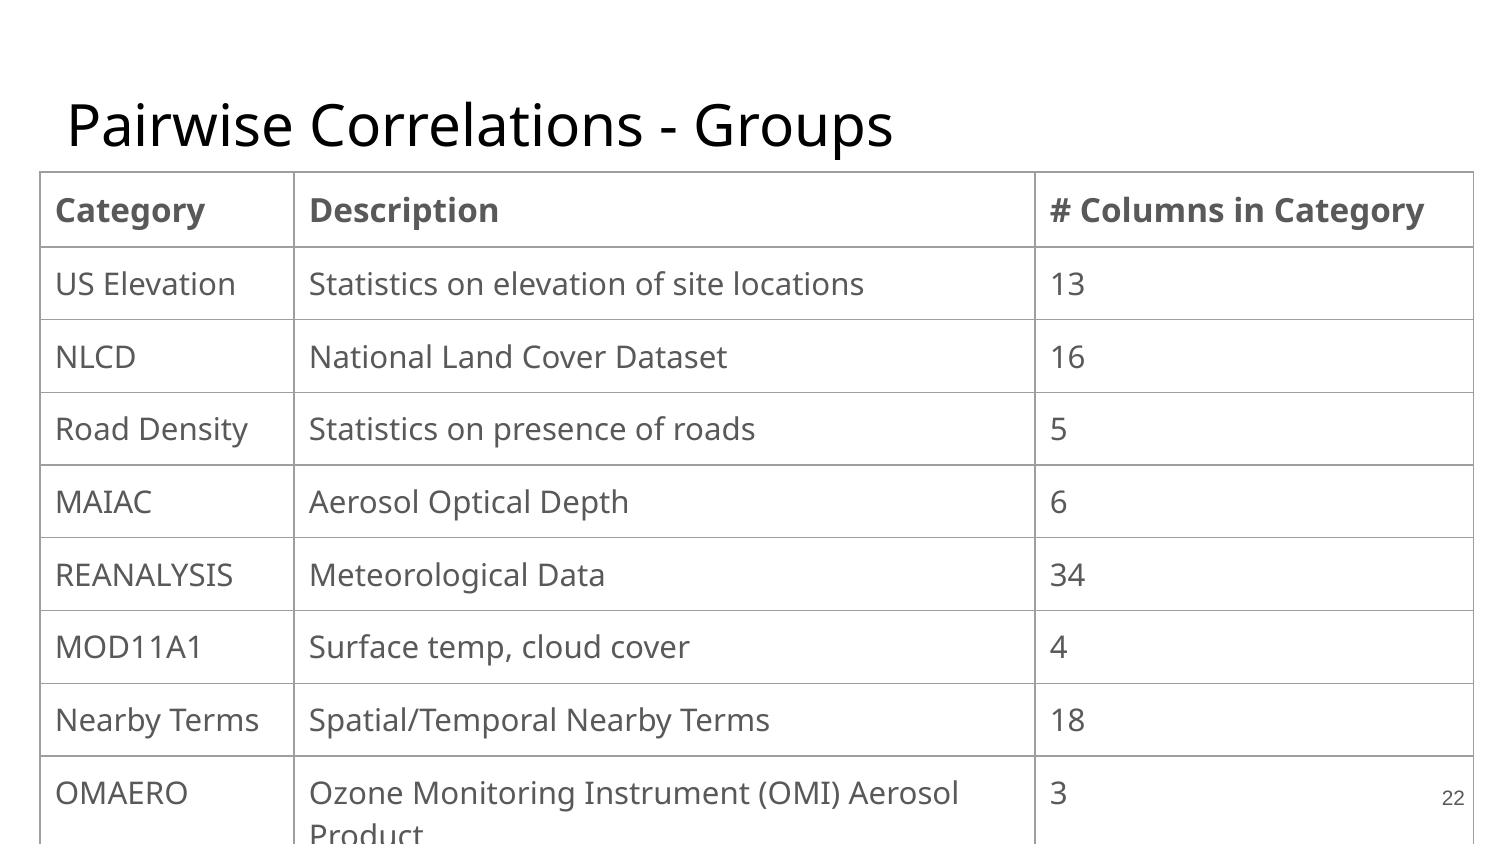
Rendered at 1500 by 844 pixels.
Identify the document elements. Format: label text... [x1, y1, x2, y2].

table_cell National Land Cover Dataset [295, 320, 1034, 392]
table_cell Statistics on presence of roads [295, 393, 1034, 464]
title Pairwise Correlations - Groups [51, 72, 1449, 167]
table_header # Columns in Category [1036, 173, 1473, 246]
slide_number ‹#› [1389, 764, 1480, 830]
table_cell Statistics on elevation of site locations [295, 248, 1034, 319]
table_cell OMAERO [41, 757, 293, 844]
table_cell 6 [1036, 466, 1473, 537]
table_cell Surface temp, cloud cover [295, 611, 1034, 683]
table_cell 4 [1036, 611, 1473, 683]
table_cell Spatial/Temporal Nearby Terms [295, 684, 1034, 755]
table_cell Road Density [41, 393, 293, 464]
table_header Description [295, 173, 1034, 246]
table_cell MAIAC [41, 466, 293, 537]
table_cell 5 [1036, 393, 1473, 464]
table_cell Ozone Monitoring Instrument (OMI) Aerosol Product [295, 757, 1034, 844]
table_cell REANALYSIS [41, 538, 293, 610]
table_cell Aerosol Optical Depth [295, 466, 1034, 537]
table_cell 13 [1036, 248, 1473, 319]
table_cell MOD11A1 [41, 611, 293, 683]
table_header Category [41, 173, 293, 246]
table_cell Meteorological Data [295, 538, 1034, 610]
table_cell 16 [1036, 320, 1473, 392]
table_cell 18 [1036, 684, 1473, 755]
table_cell NLCD [41, 320, 293, 392]
table_cell 34 [1036, 538, 1473, 610]
table_cell 3 [1036, 757, 1473, 844]
table_cell Nearby Terms [41, 684, 293, 755]
table_cell US Elevation [41, 248, 293, 319]
